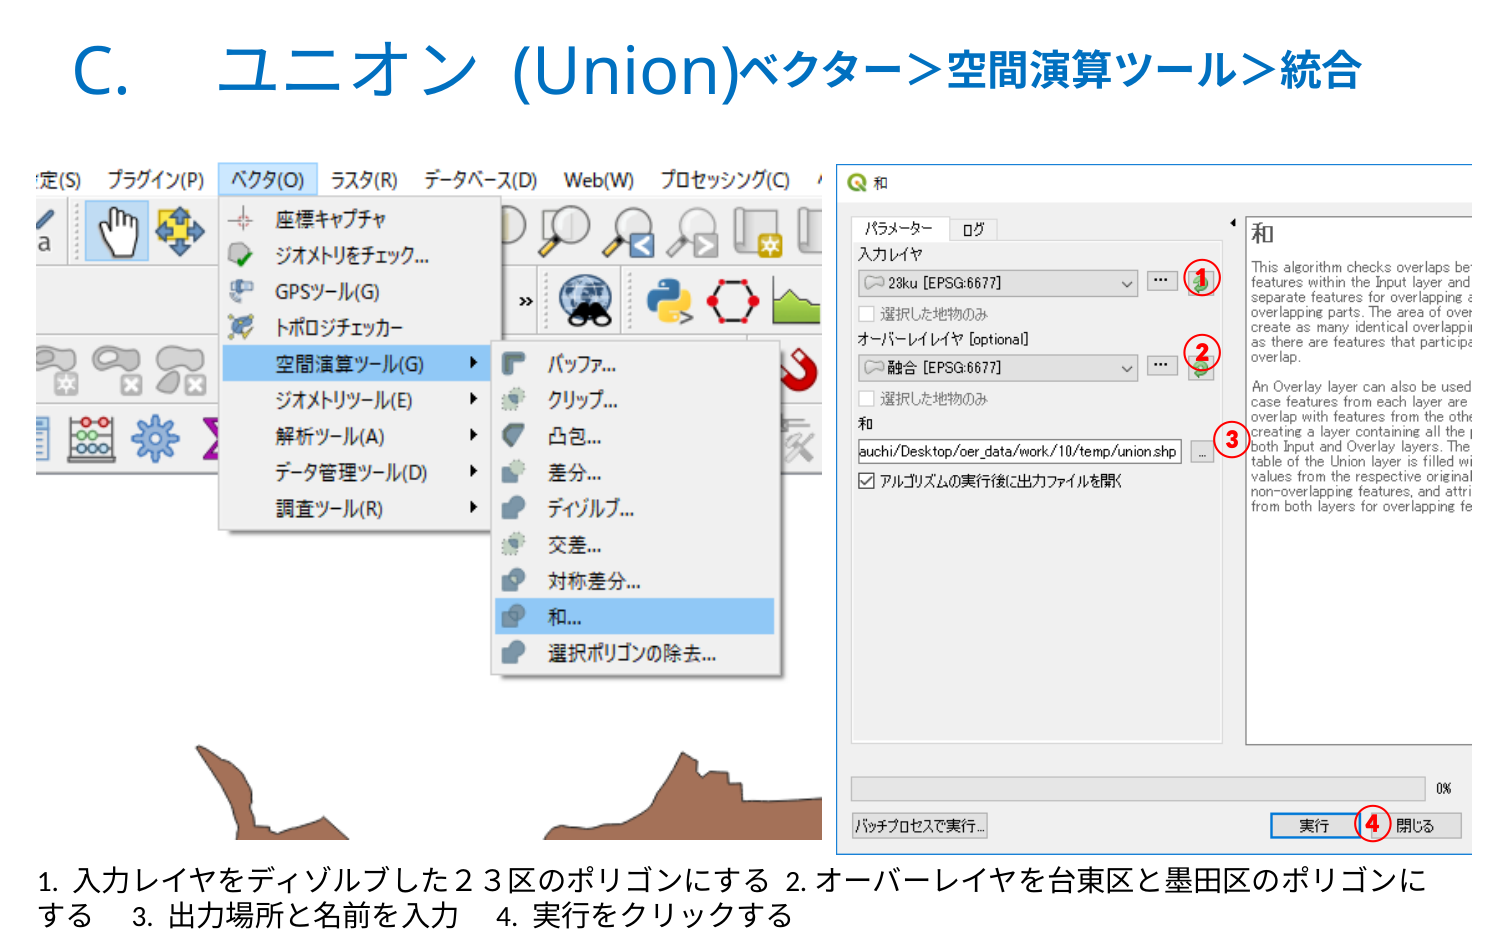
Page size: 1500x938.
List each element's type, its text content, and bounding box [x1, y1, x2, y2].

title C. ユニオン (Union) [56, 24, 1419, 121]
picture [36, 125, 822, 840]
text_box 1. 入力レイヤをディゾルブした２３区のポリゴンにする 2.オーバーレイヤを台東区と墨田区のポリゴンにする 3. 出力場所と名前を入力 4. 実行をクリックする [22, 854, 1453, 938]
picture [836, 164, 1472, 855]
text_box ベクター＞空間演算ツール＞統合 [724, 36, 1379, 102]
